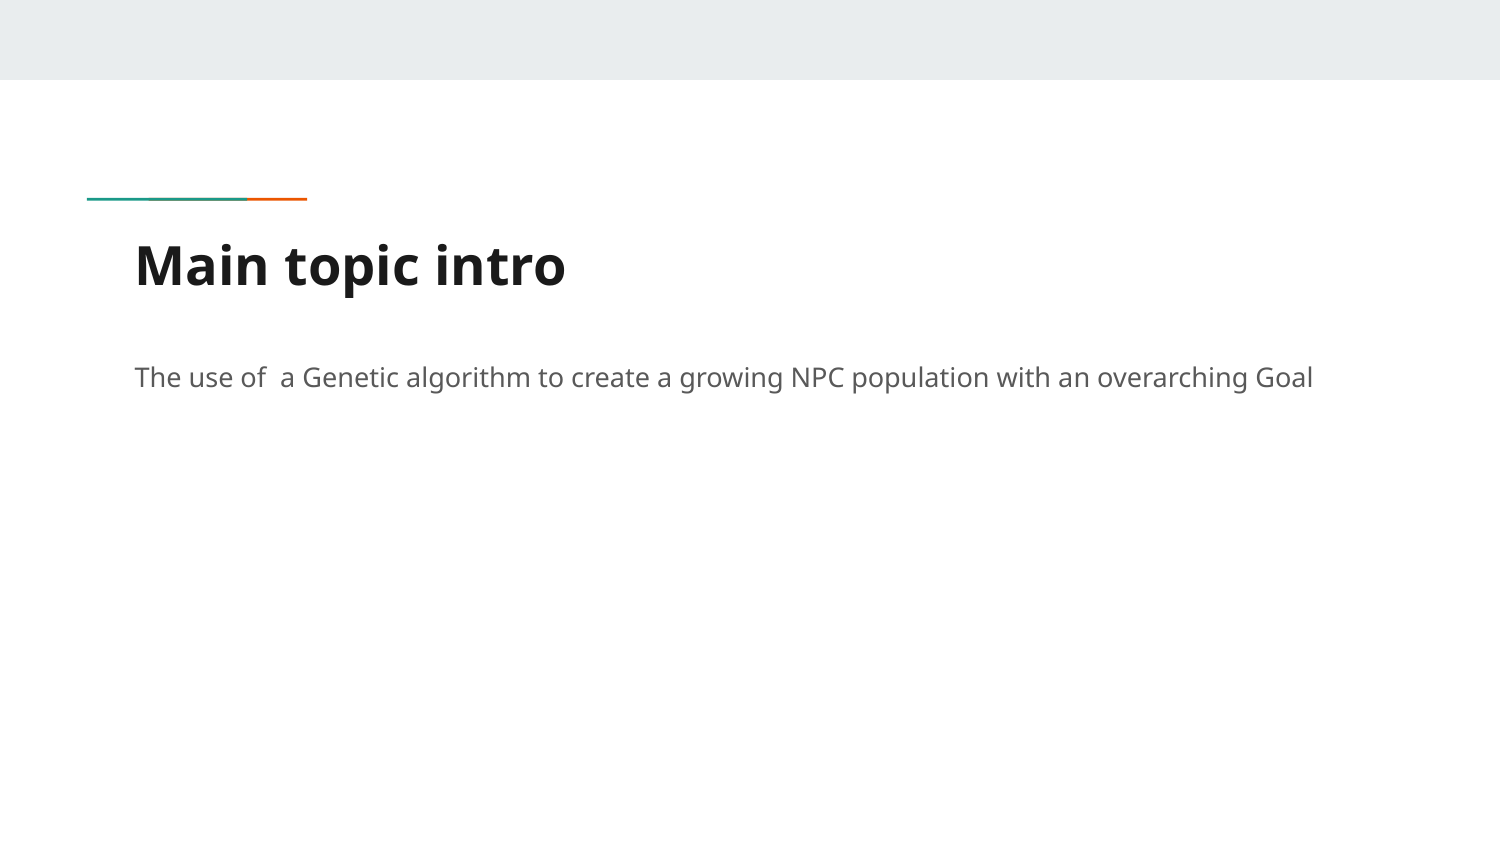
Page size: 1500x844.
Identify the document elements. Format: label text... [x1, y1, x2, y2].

list The use of a Genetic algorithm to create a growing NPC population with an overarching Goal [119, 341, 1381, 712]
title Main topic intro [119, 216, 1381, 305]
